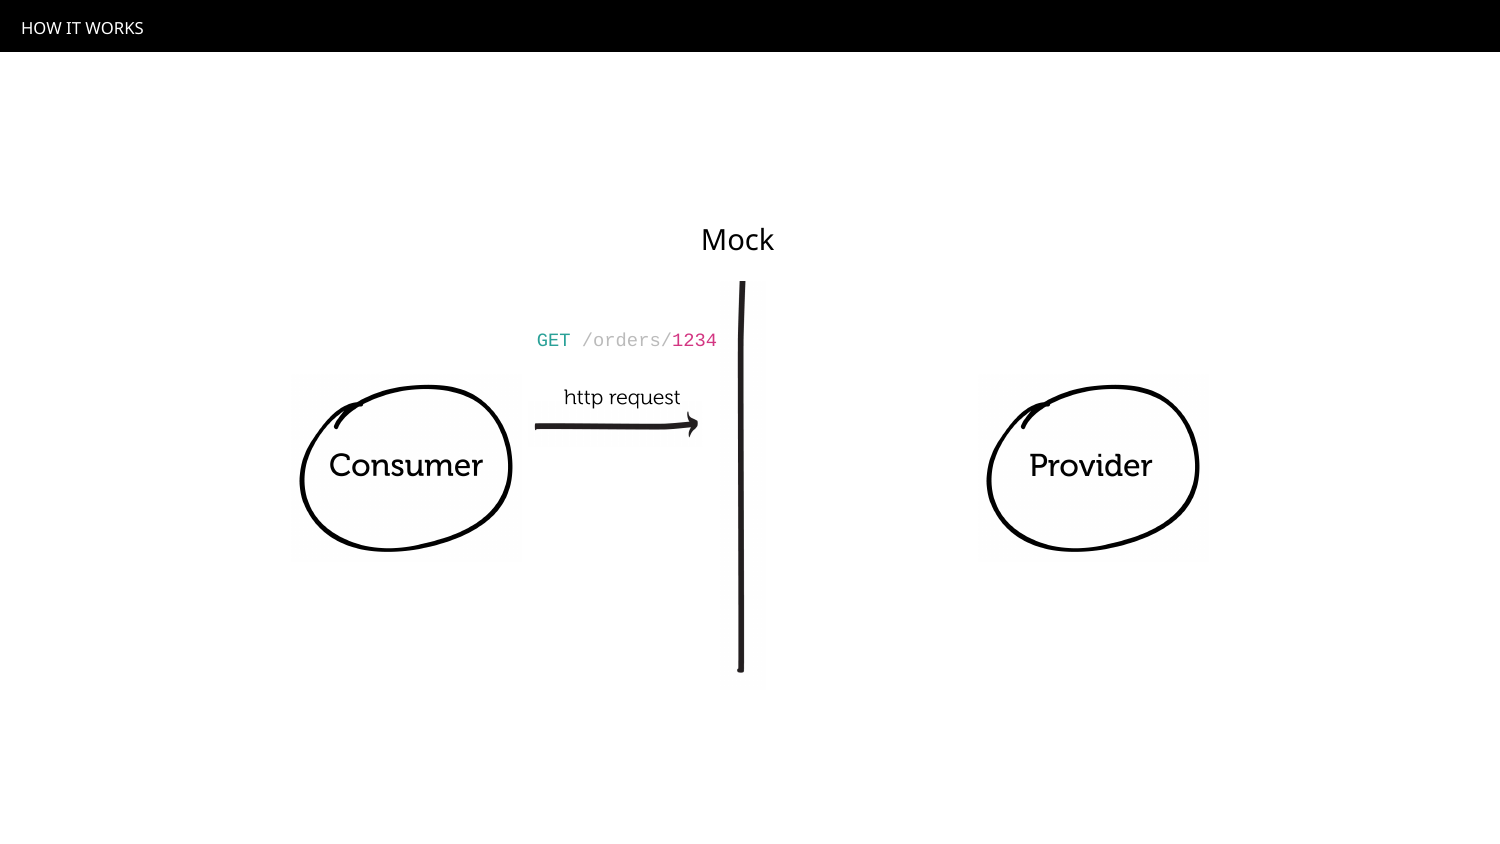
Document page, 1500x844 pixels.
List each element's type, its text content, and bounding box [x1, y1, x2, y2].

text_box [291, 281, 1209, 690]
text_box HOW IT WORKS [5, 5, 1331, 47]
text_box [0, 0, 1500, 52]
text_box Mock [685, 206, 806, 251]
